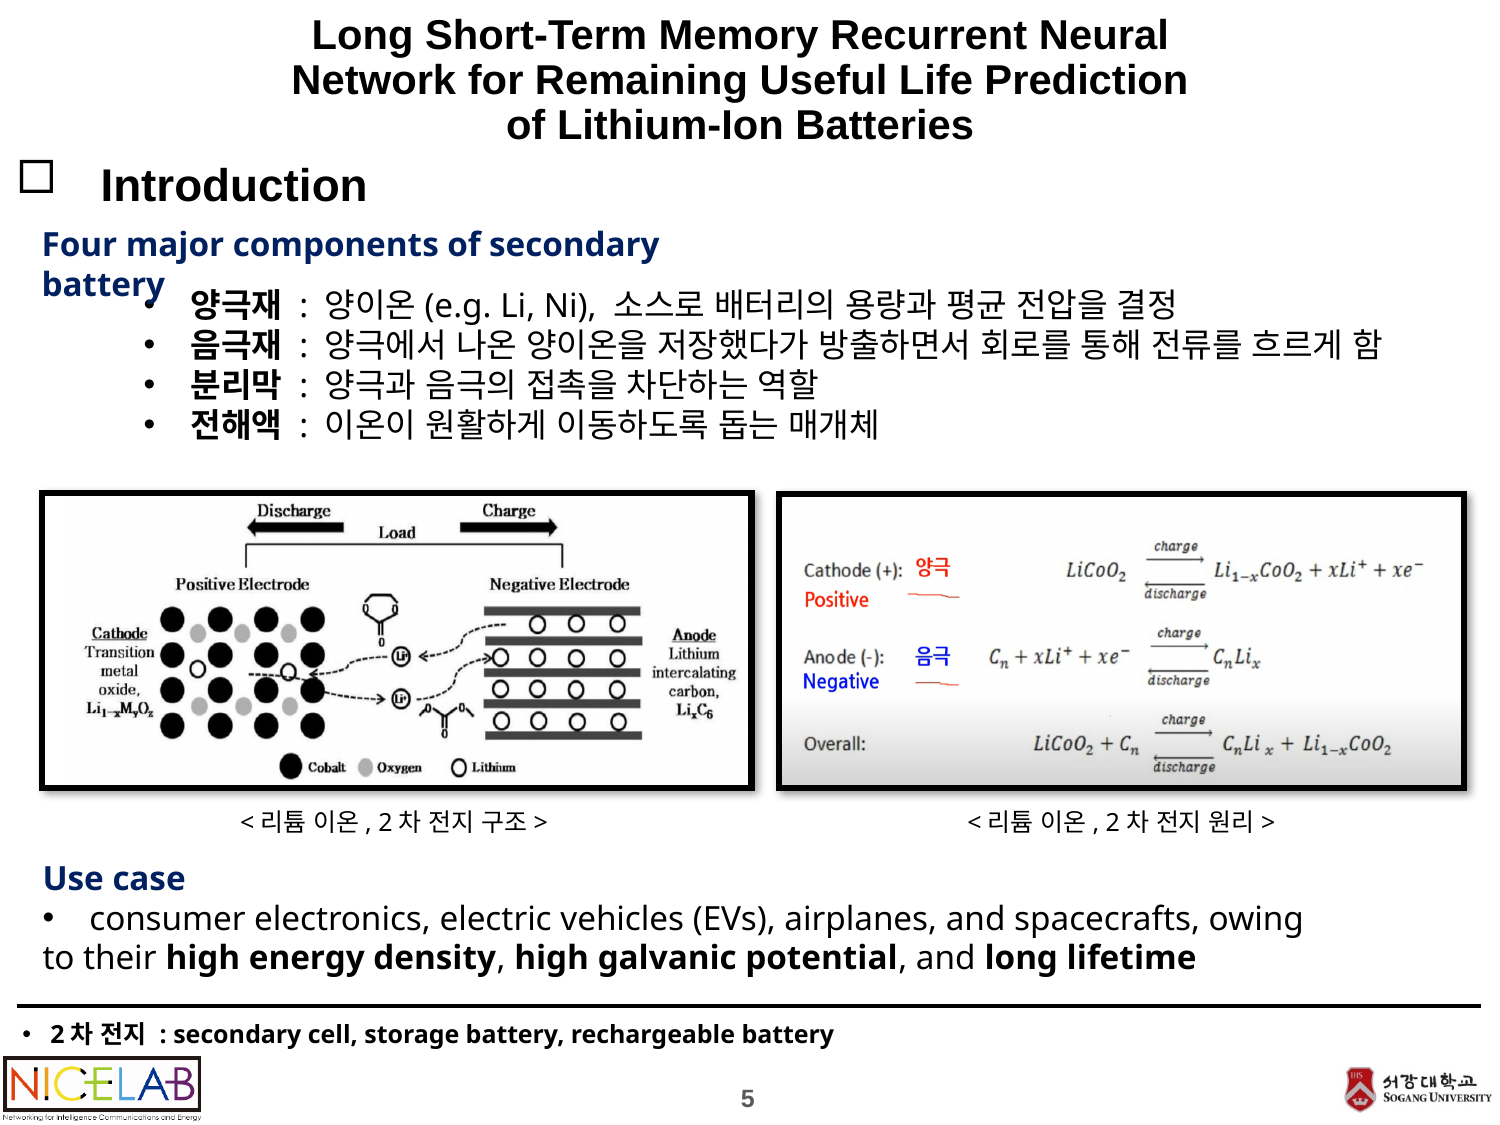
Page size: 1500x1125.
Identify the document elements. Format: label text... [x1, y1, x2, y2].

text_box Four major components of secondary battery [26, 215, 806, 311]
text_box 2차 전지 : secondary cell, storage battery, rechargeable battery [7, 1011, 1500, 1056]
picture [1339, 1066, 1496, 1113]
picture [45, 496, 749, 785]
picture [781, 496, 1461, 786]
title Long Short-Term Memory Recurrent Neural Network for Remaining Useful Life Prediction of Lithium-Ion Batteries [0, 23, 1481, 139]
text_box <리튬 이온, 2차 전지 구조> [225, 800, 563, 845]
text_box Use case consumer electronics, electric vehicles (EVs), airplanes, and spacecrafts, owing to their high energy density, high galvanic potential, and long lifetime [27, 849, 1481, 985]
text_box 양극재 : 양이온(e.g. Li, Ni), 소스로 배터리의 용량과 평균 전압을 결정 음극재 : 양극에서 나온 양이온을 저장했다가 방출하면서 회로를 통해 전류를 흐르게 함 분리막 : 양극과 음극의 접촉을 차단하는 역할 전해액 : 이온이 원활하게 이동하도록 돕는 매개체 [128, 276, 1400, 452]
list Introduction [0, 143, 1499, 228]
picture [3, 1056, 201, 1121]
text_box <리튬 이온, 2차 전지 원리> [952, 798, 1291, 844]
